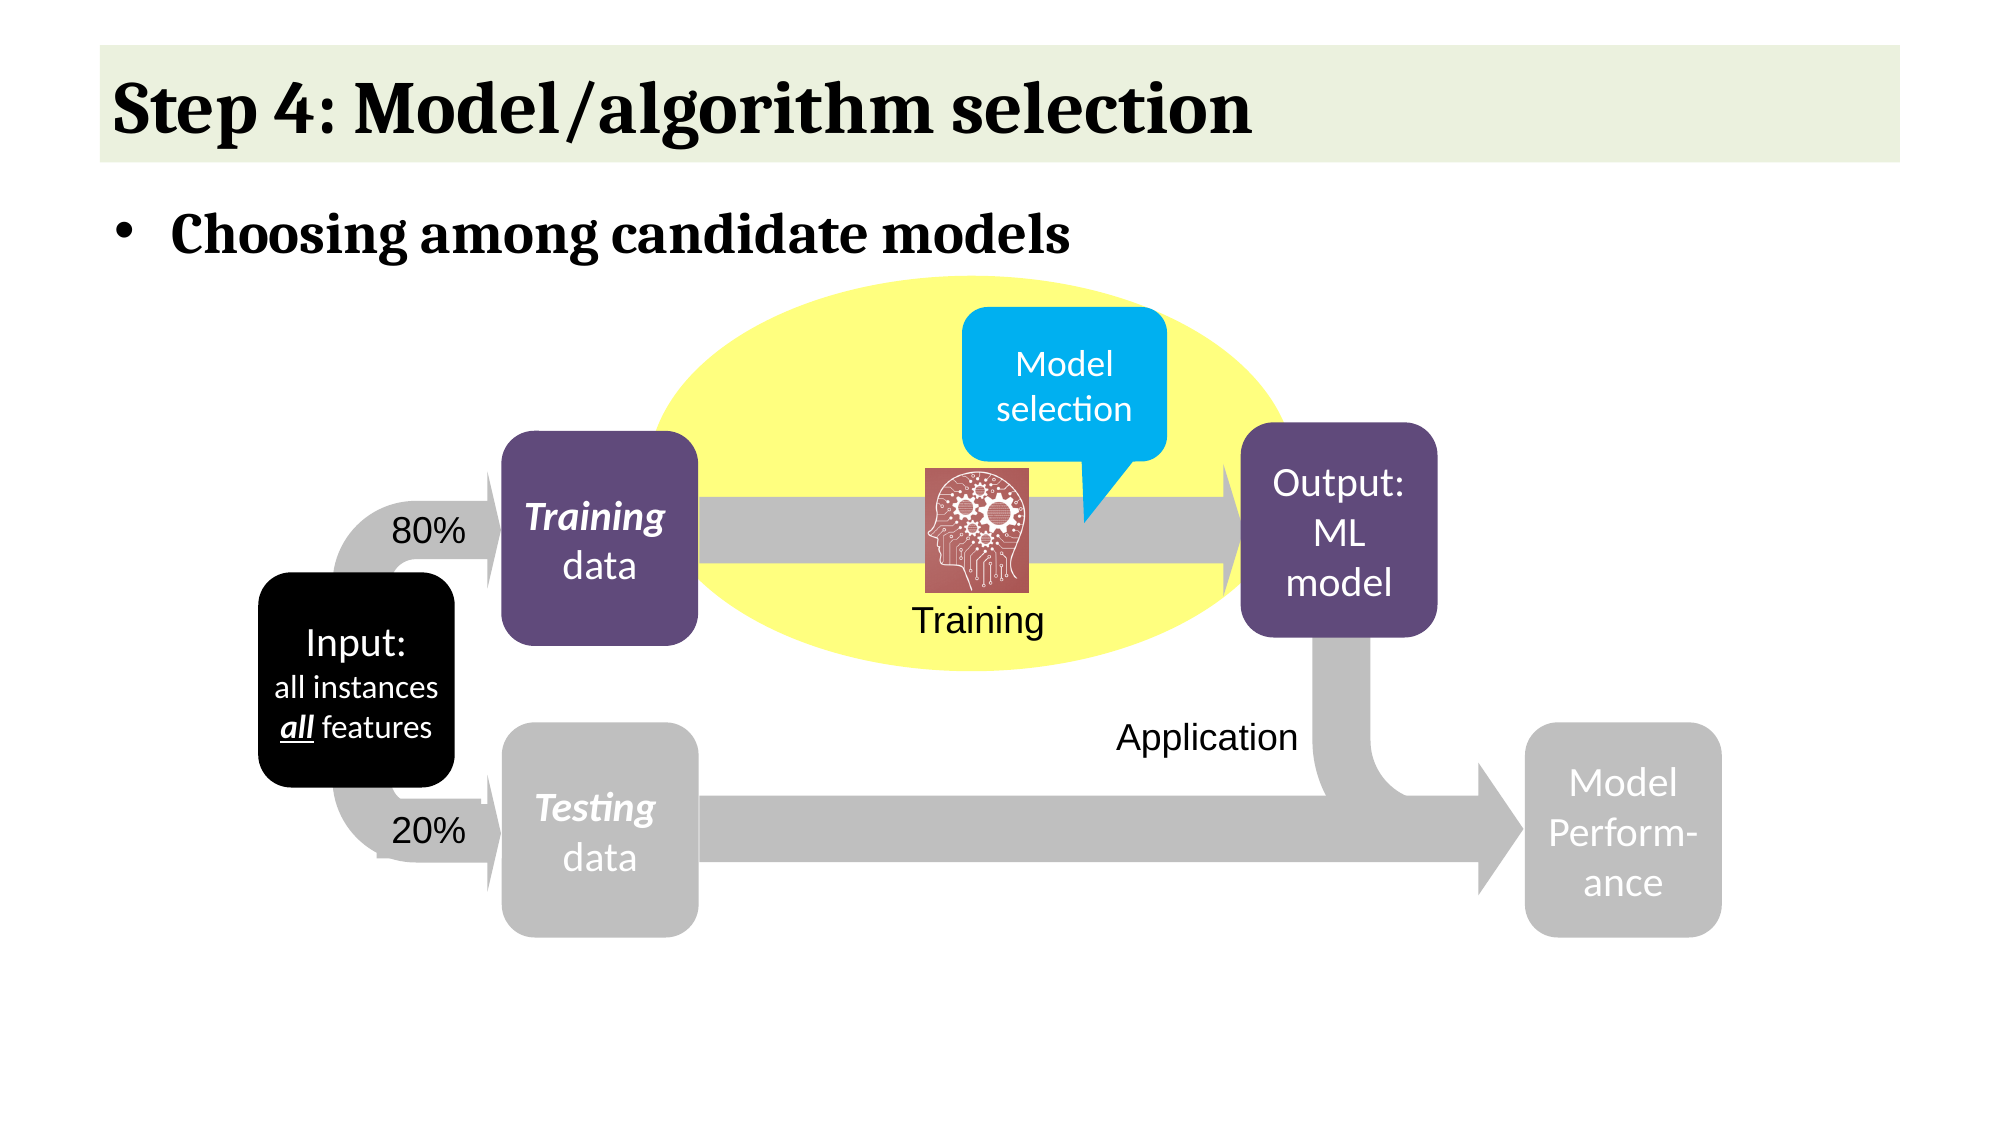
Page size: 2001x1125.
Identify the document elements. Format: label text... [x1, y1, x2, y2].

text_box Model Perform- ance [1522, 720, 1724, 940]
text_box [332, 430, 694, 647]
title Step 4: Model/algorithm selection [99, 44, 1901, 163]
list Choosing among candidate models [99, 187, 1541, 1066]
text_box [332, 722, 699, 938]
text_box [699, 422, 1438, 650]
text_box Application [1101, 705, 1314, 766]
text_box [1310, 659, 1406, 793]
text_box Model selection [959, 304, 1170, 420]
text_box Input: all instances all features [256, 570, 457, 790]
text_box [703, 760, 1522, 898]
